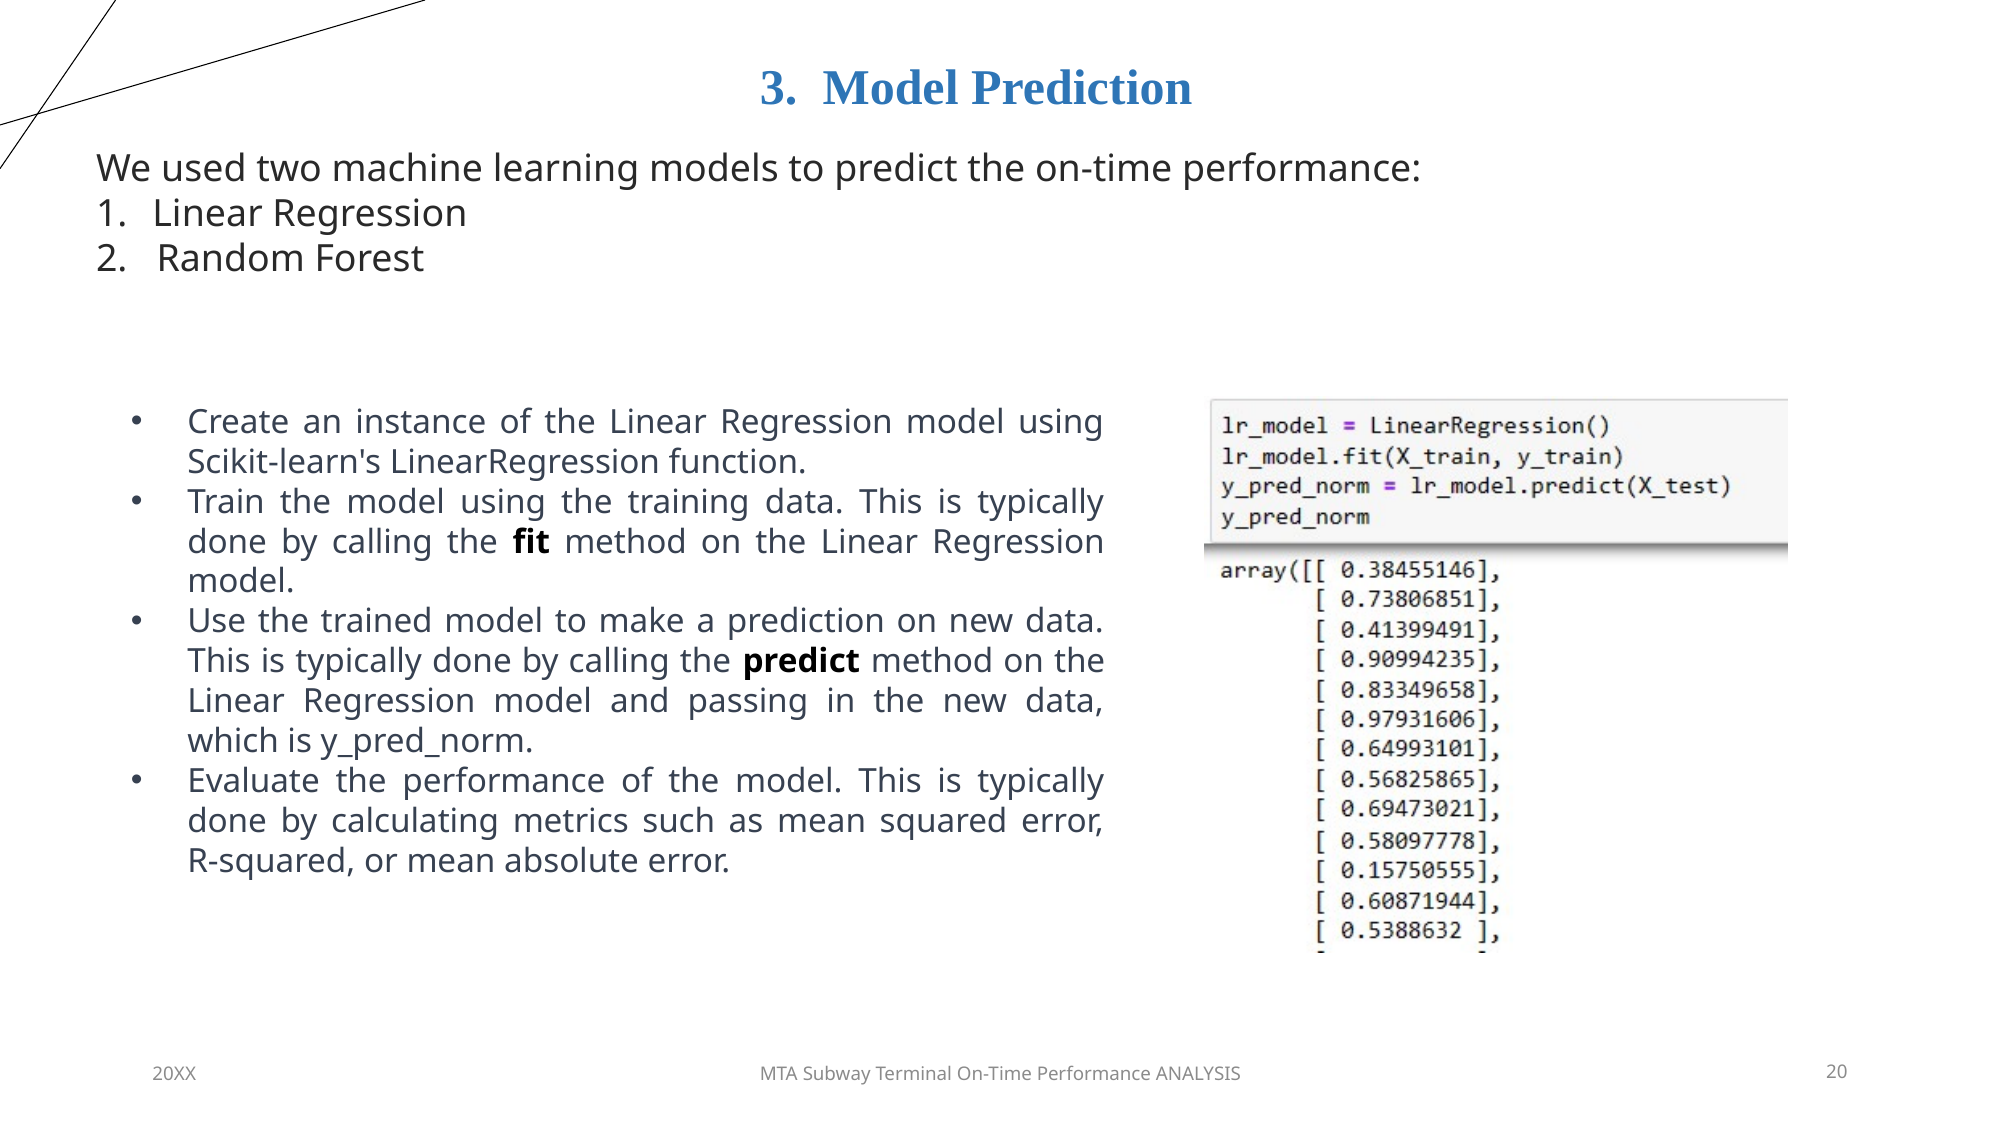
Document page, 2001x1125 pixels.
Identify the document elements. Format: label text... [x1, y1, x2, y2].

footer MTA Subway Terminal On-Time Performance ANALYSIS [662, 1042, 1338, 1103]
slide_number 20 [1412, 1042, 1863, 1103]
text_box 3. Model Prediction [744, 47, 1426, 136]
slide_number 20XX [137, 1042, 588, 1103]
text_box We used two machine learning models to predict the on-time performance: Linear Regression 2. Random Forest [81, 136, 1827, 377]
text_box Create an instance of the Linear Regression model using Scikit-learn's LinearRegression function. Train the model using the training data. This is typically done by calling the fit method on the Linear Regression model. Use the trained model to make a prediction on new data. This is typically done by calling the predict method on the Linear Regression model and passing in the new data, which is y_pred_norm. Evaluate the performance of the model. This is typically done by calculating metrics such as mean squared error, R-squared, or mean absolute error. [115, 347, 1121, 1037]
picture [1204, 396, 1788, 953]
